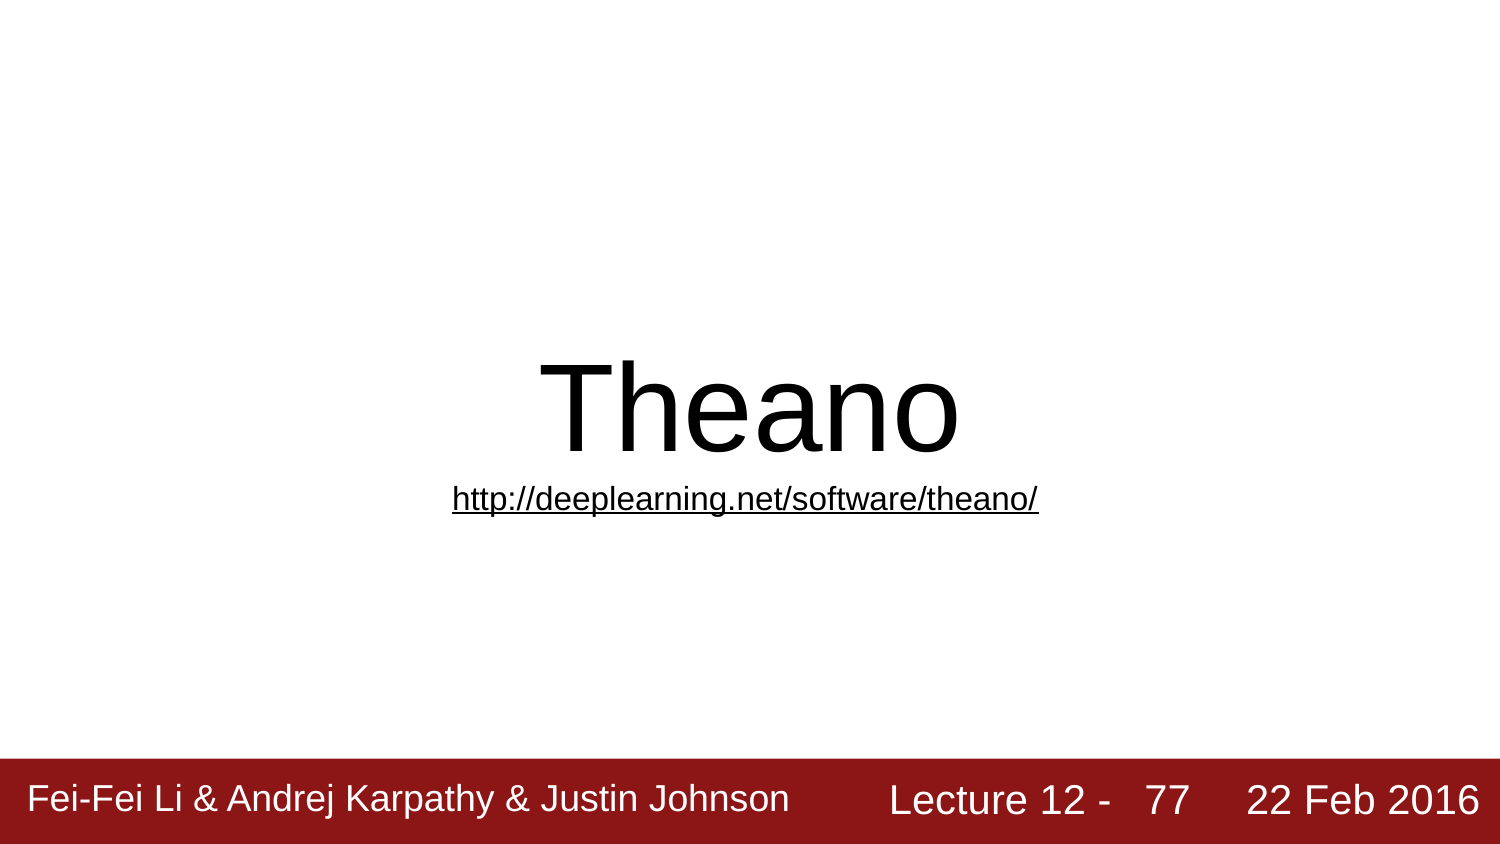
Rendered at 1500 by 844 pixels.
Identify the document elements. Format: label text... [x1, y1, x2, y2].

slide_number 77 [1067, 765, 1206, 830]
title Theano http://deeplearning.net/software/theano/ [75, 351, 1425, 493]
